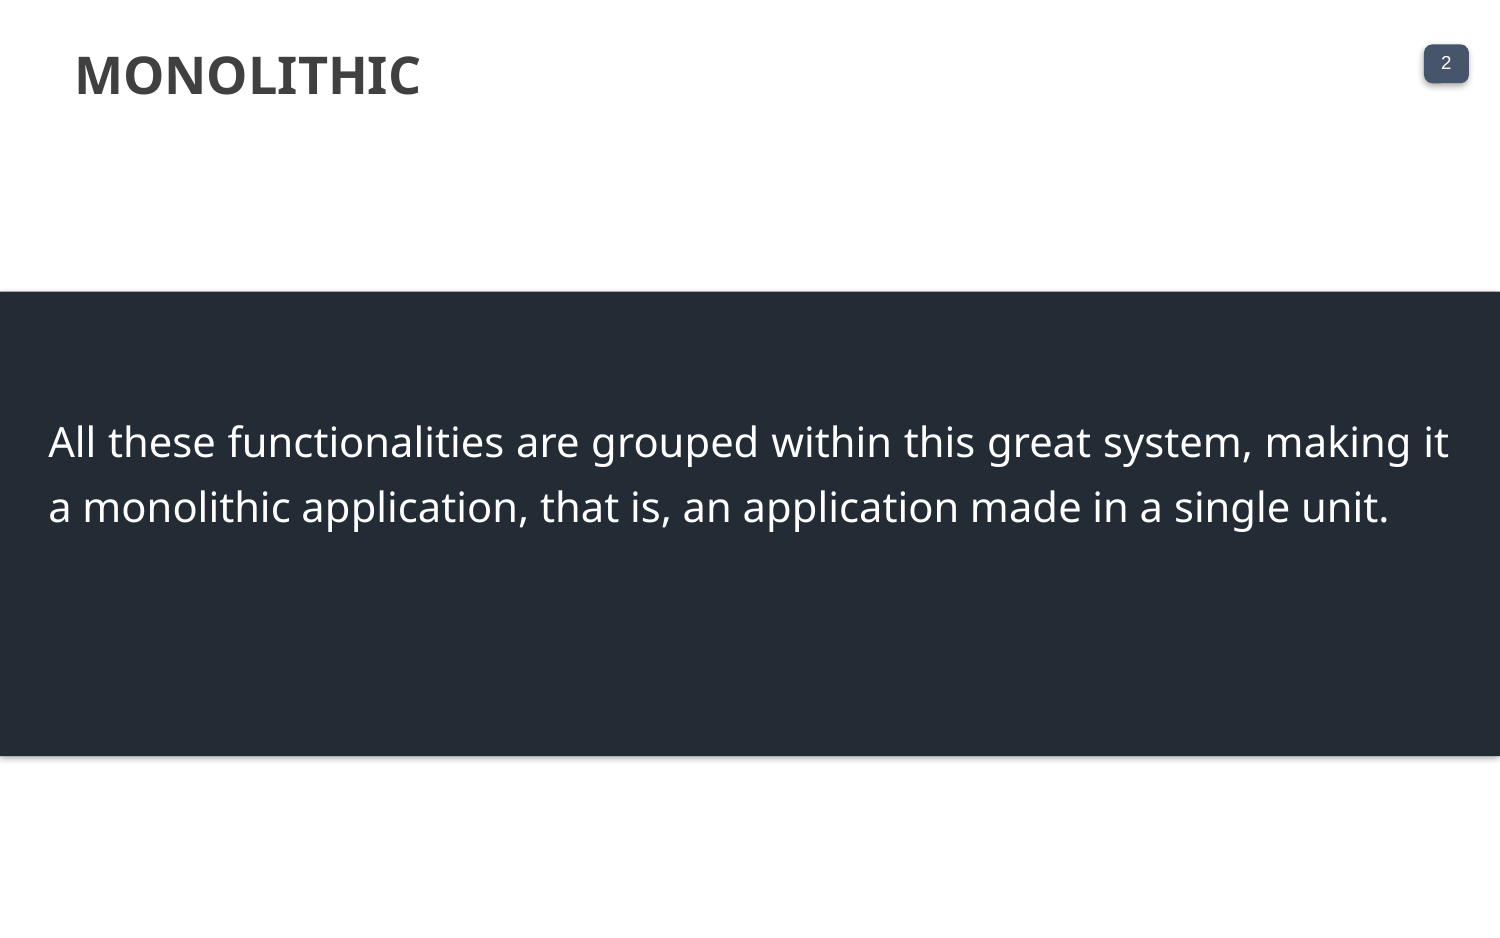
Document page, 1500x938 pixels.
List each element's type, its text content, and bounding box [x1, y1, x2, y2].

list All these functionalities are grouped within this great system, making it a monolithic application, that is, an application made in a single unit. [48, 400, 1451, 626]
list MONOLITHIC [74, 44, 1425, 104]
